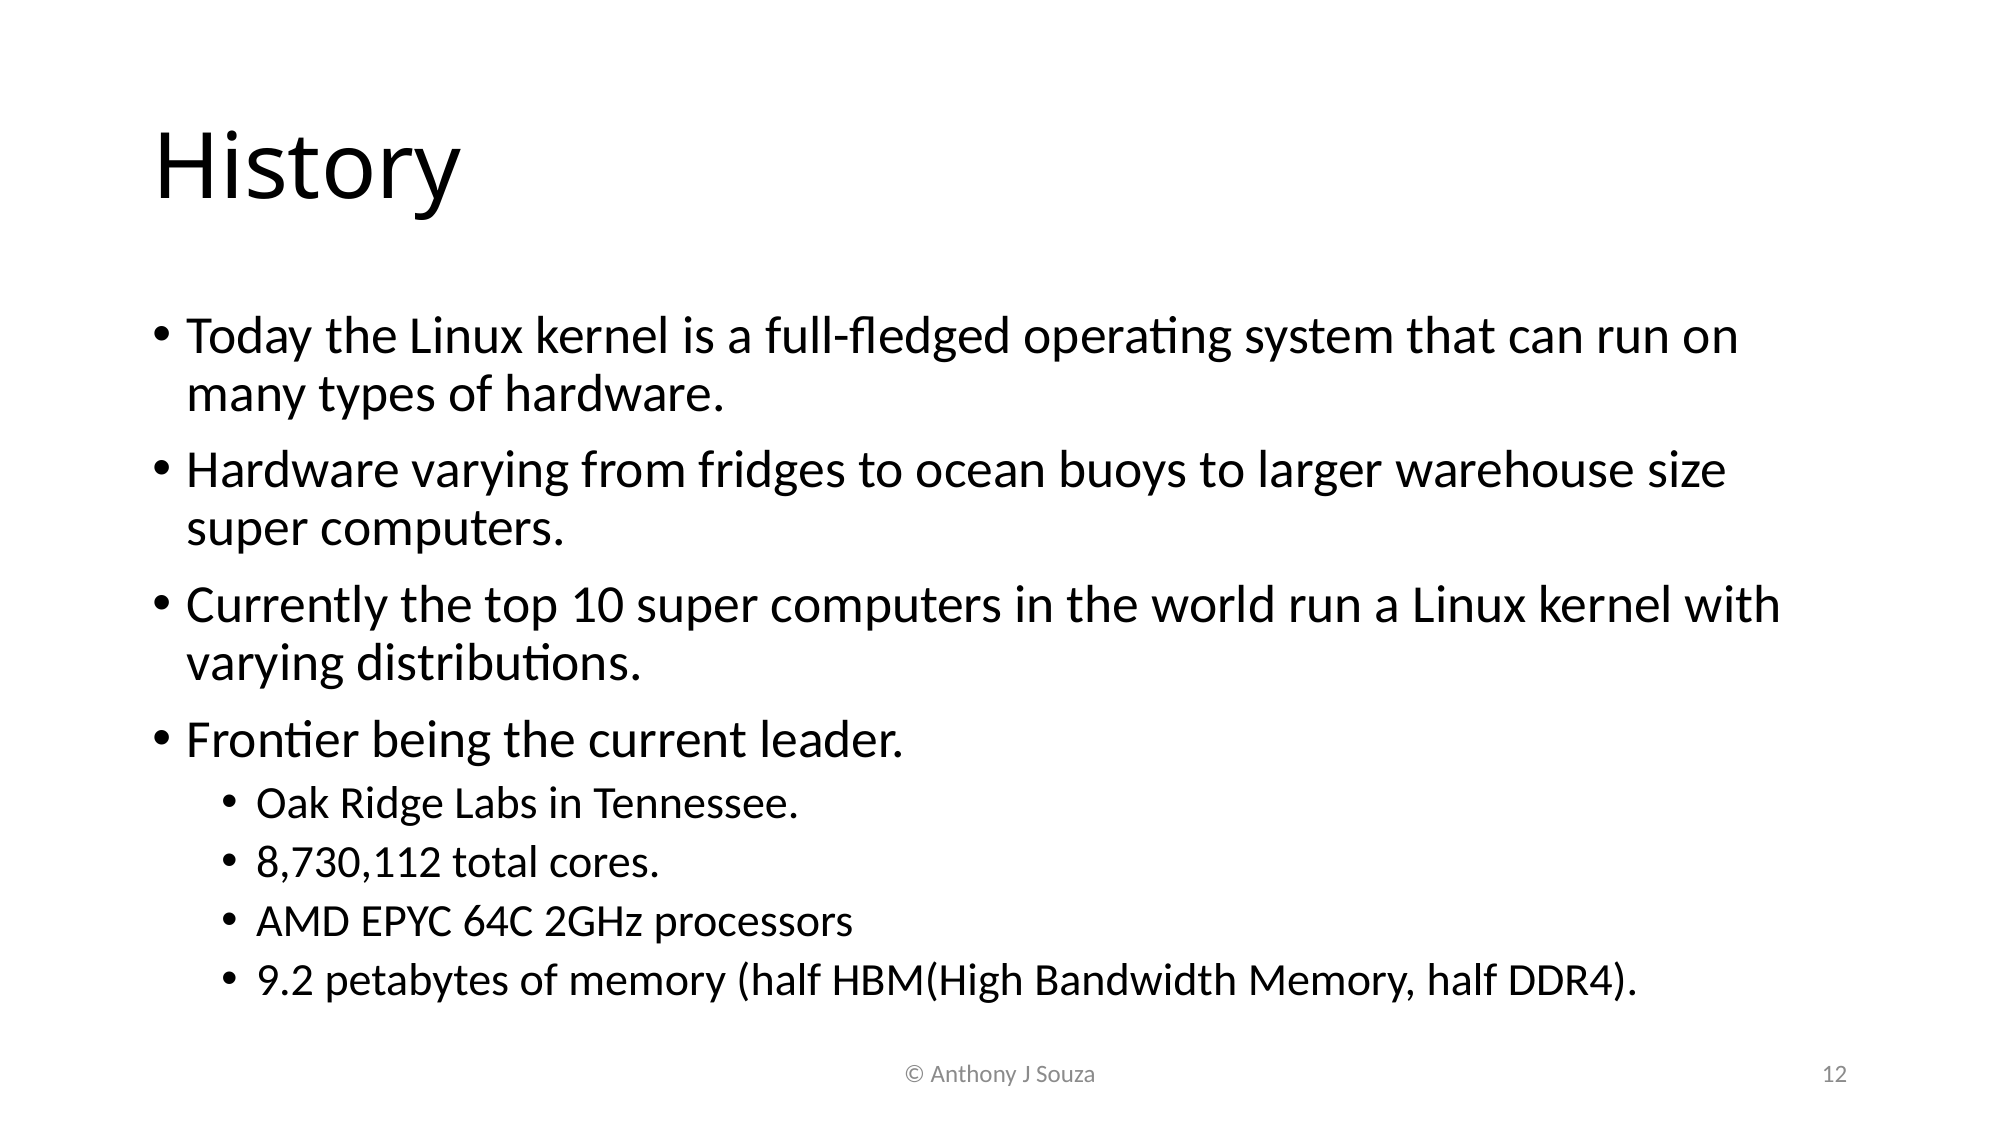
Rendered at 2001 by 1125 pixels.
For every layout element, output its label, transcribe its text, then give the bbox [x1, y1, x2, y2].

footer © Anthony J Souza [662, 1042, 1338, 1103]
slide_number 12 [1412, 1042, 1863, 1103]
title History [137, 59, 1863, 278]
list Today the Linux kernel is a full-fledged operating system that can run on many types of hardware. Hardware varying from fridges to ocean buoys to larger warehouse size super computers. Currently the top 10 super computers in the world run a Linux kernel with varying distributions. Frontier being the current leader. Oak Ridge Labs in Tennessee. 8,730,112 total cores. AMD EPYC 64C 2GHz processors 9.2 petabytes of memory (half HBM(High Bandwidth Memory, half DDR4). [137, 299, 1863, 1014]
